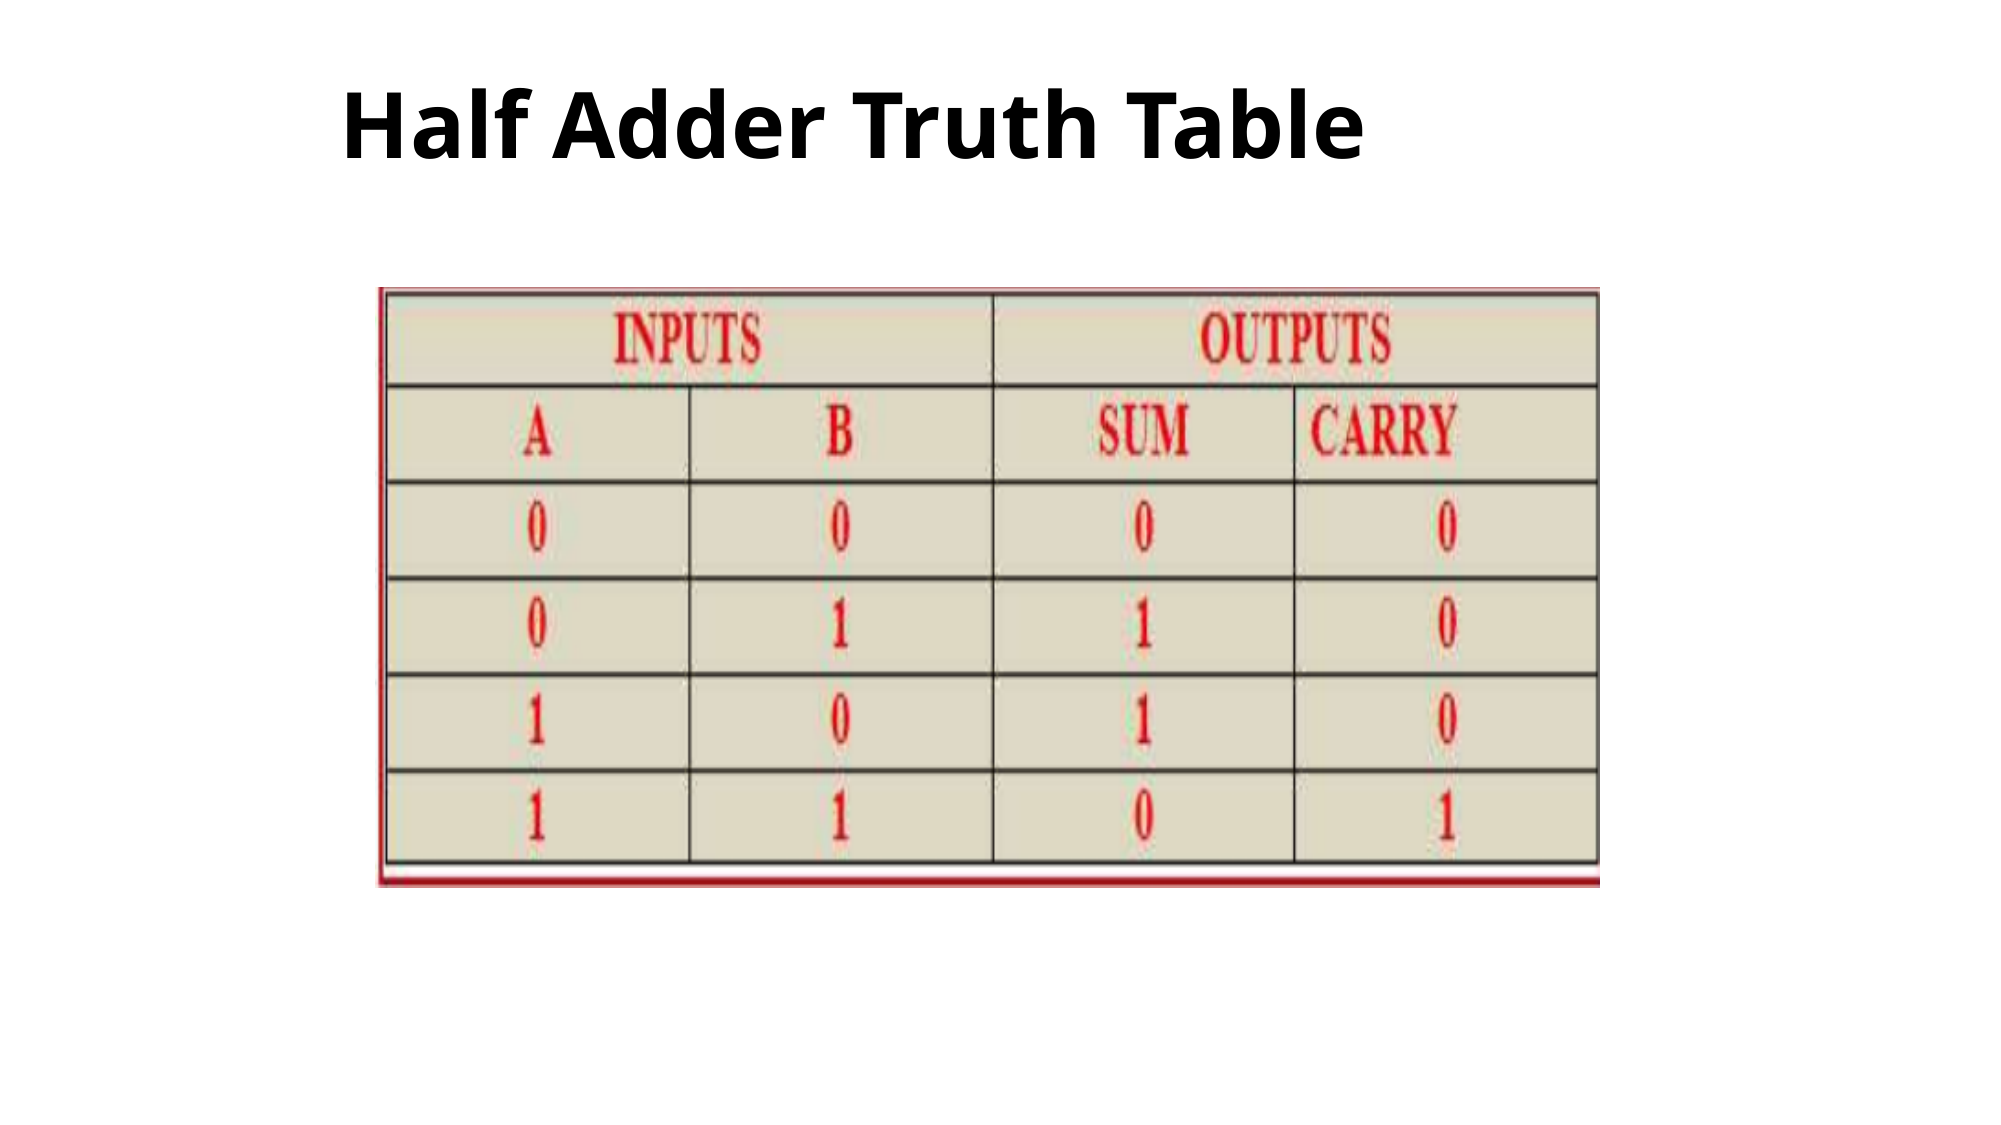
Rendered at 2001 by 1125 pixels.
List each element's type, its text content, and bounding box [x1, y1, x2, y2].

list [374, 287, 1600, 888]
title Half Adder Truth Table [324, 45, 1675, 213]
